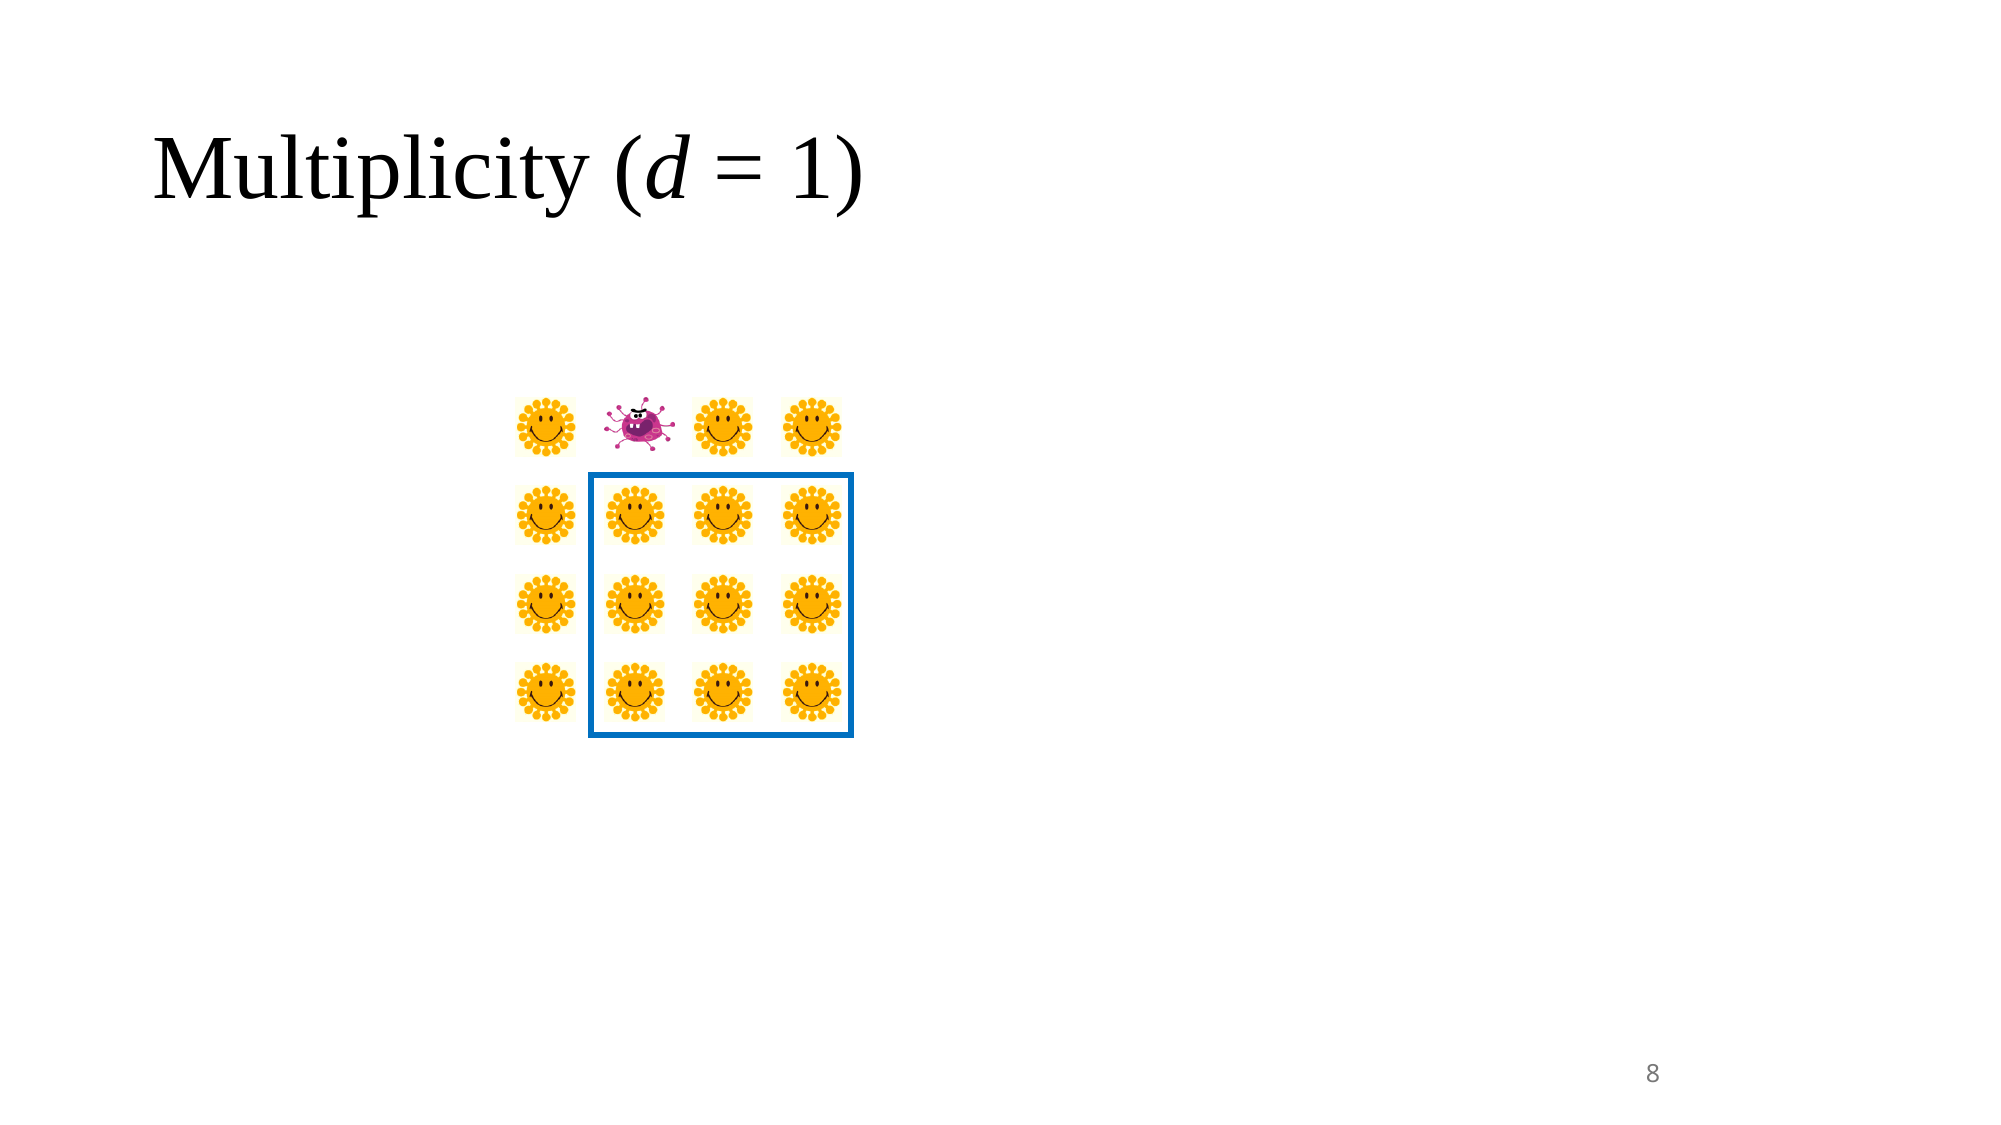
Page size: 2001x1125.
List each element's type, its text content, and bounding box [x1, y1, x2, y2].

picture [692, 396, 754, 457]
picture [603, 396, 675, 452]
text_box [589, 474, 852, 737]
picture [780, 396, 842, 457]
picture [603, 573, 665, 634]
picture [515, 573, 576, 634]
picture [515, 485, 576, 546]
picture [780, 662, 842, 723]
picture [515, 662, 576, 723]
picture [603, 485, 665, 546]
picture [780, 485, 842, 546]
picture [692, 573, 754, 634]
title Multiplicity (d = 1) [137, 59, 1863, 278]
picture [692, 662, 754, 723]
picture [692, 485, 754, 546]
slide_number 8 [1325, 1042, 1675, 1103]
picture [603, 662, 665, 723]
picture [515, 396, 576, 457]
picture [780, 573, 842, 634]
